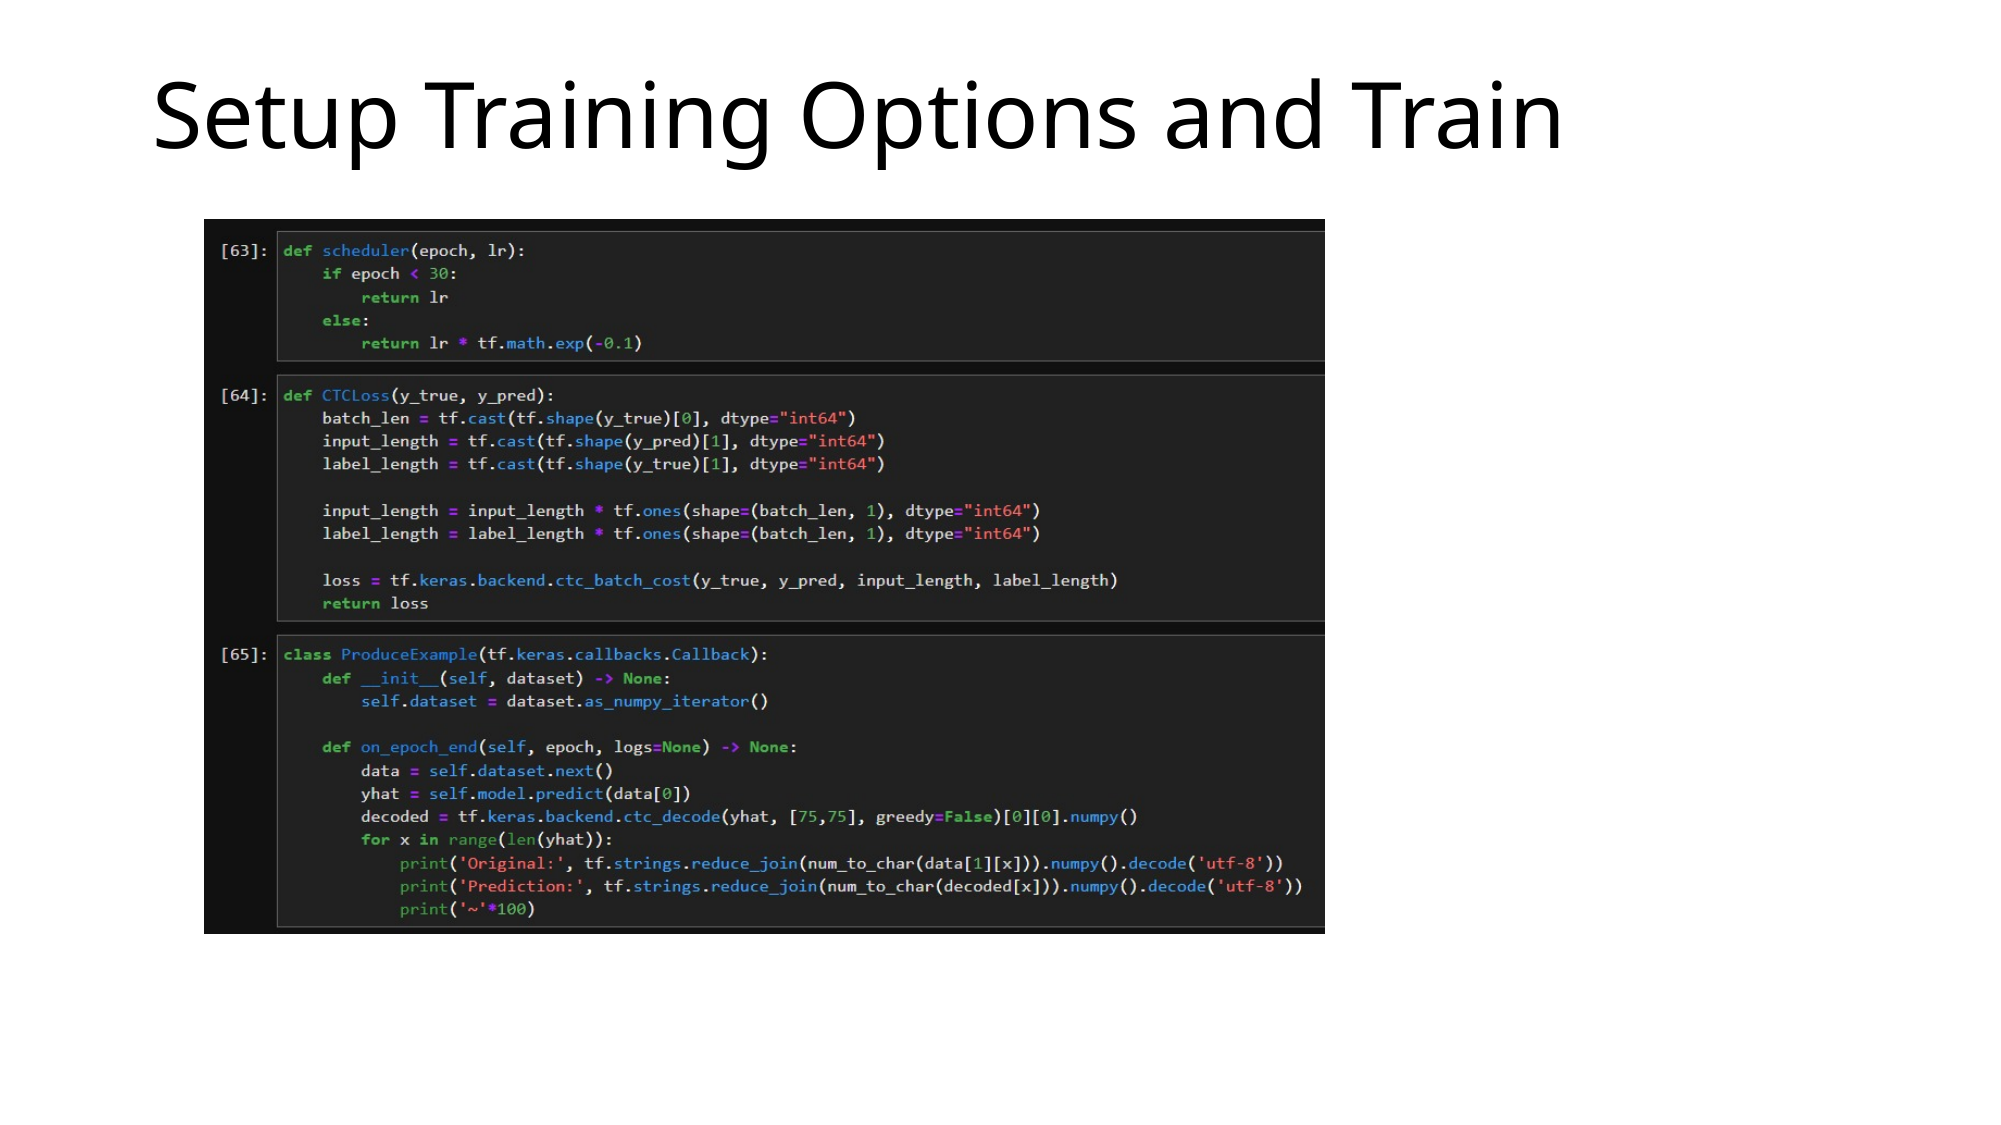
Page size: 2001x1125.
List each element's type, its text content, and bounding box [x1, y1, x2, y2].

title Setup Training Options and Train [137, 59, 1863, 278]
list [204, 219, 1325, 934]
